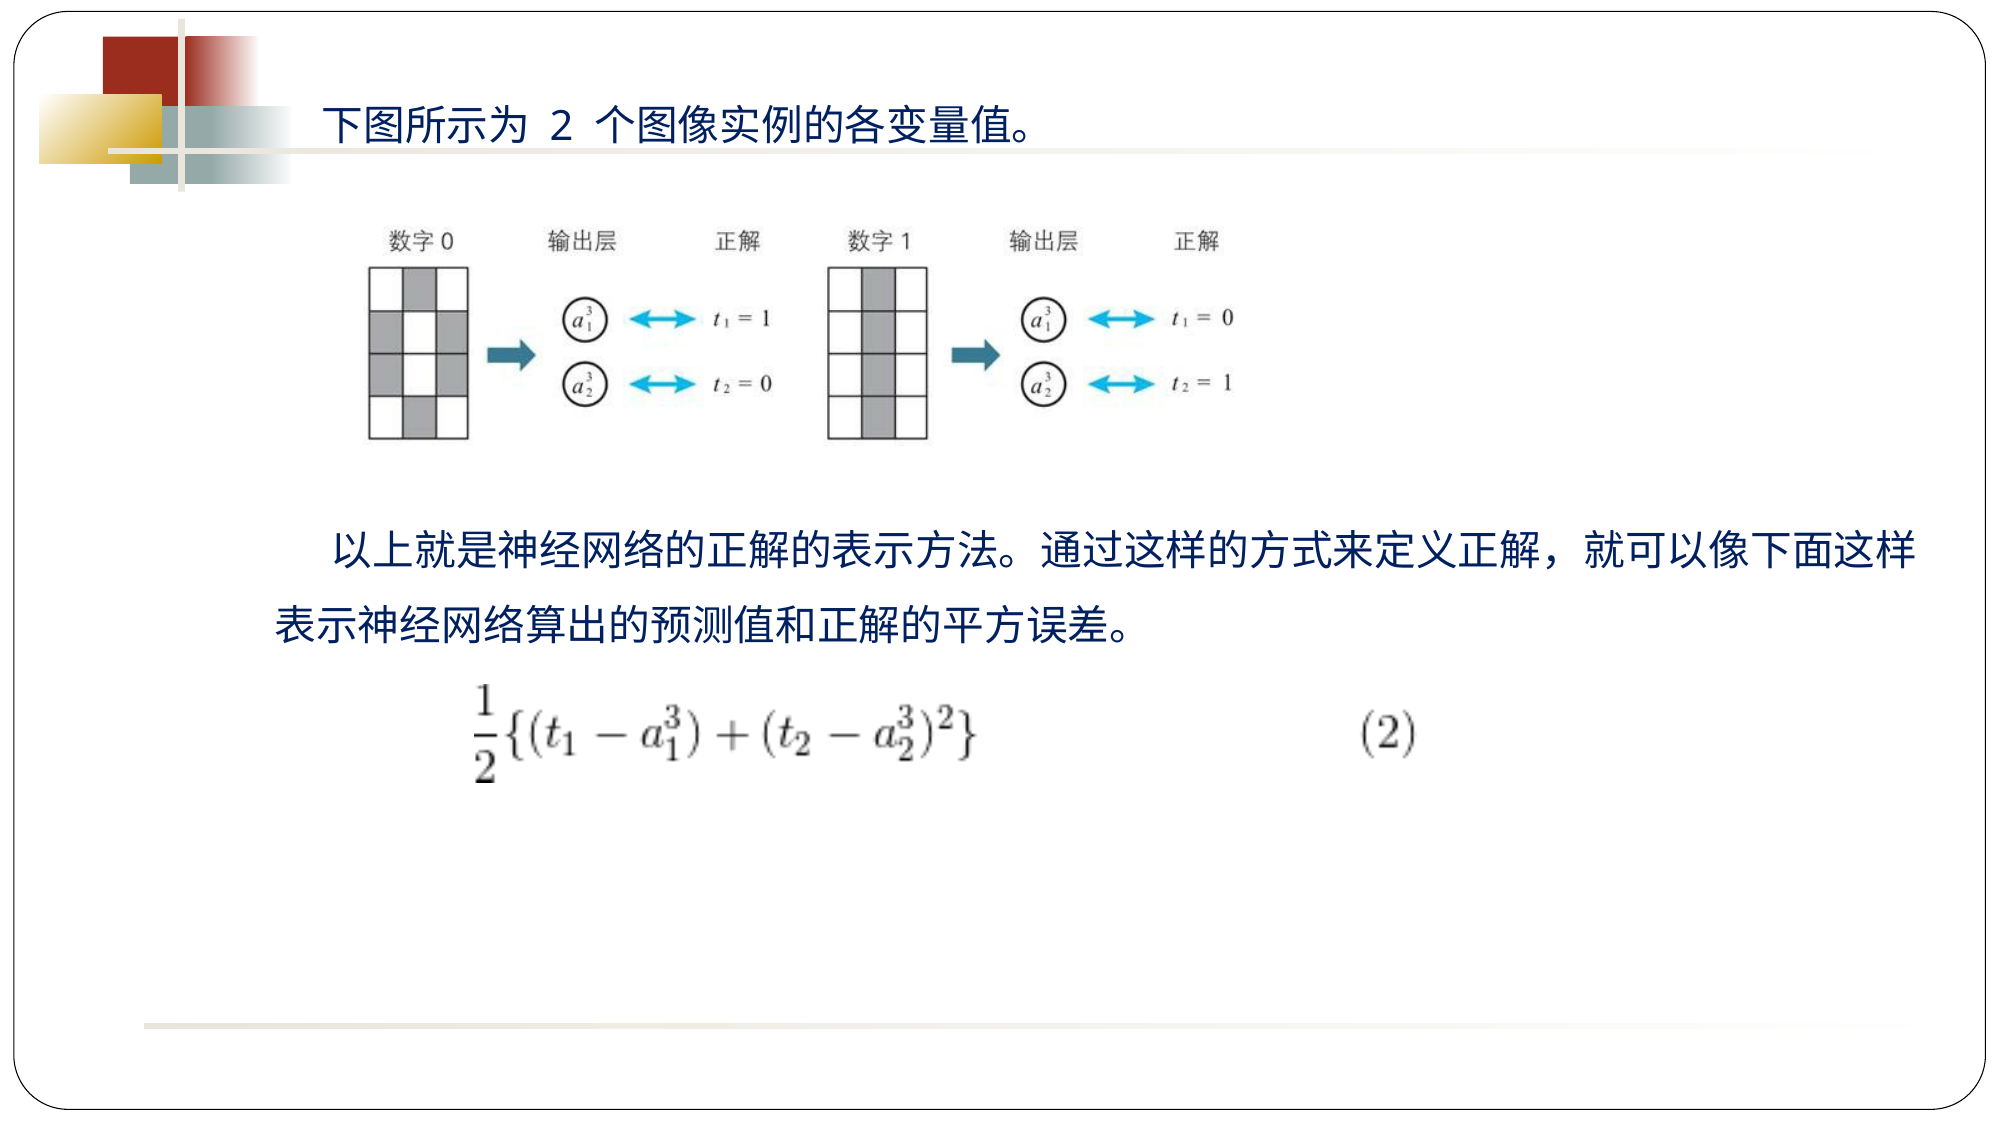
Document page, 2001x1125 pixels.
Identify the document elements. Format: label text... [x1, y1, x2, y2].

picture [474, 684, 1418, 784]
text_box 下图所示为 2 个图像实例的各变量值。 以上就是神经网络的正解的表示方法。通过这样的方式来定义正解，就可以像下面这样表示神经网络算出的预测值和正解的平方误差。 [259, 91, 1973, 657]
picture [363, 226, 1239, 446]
